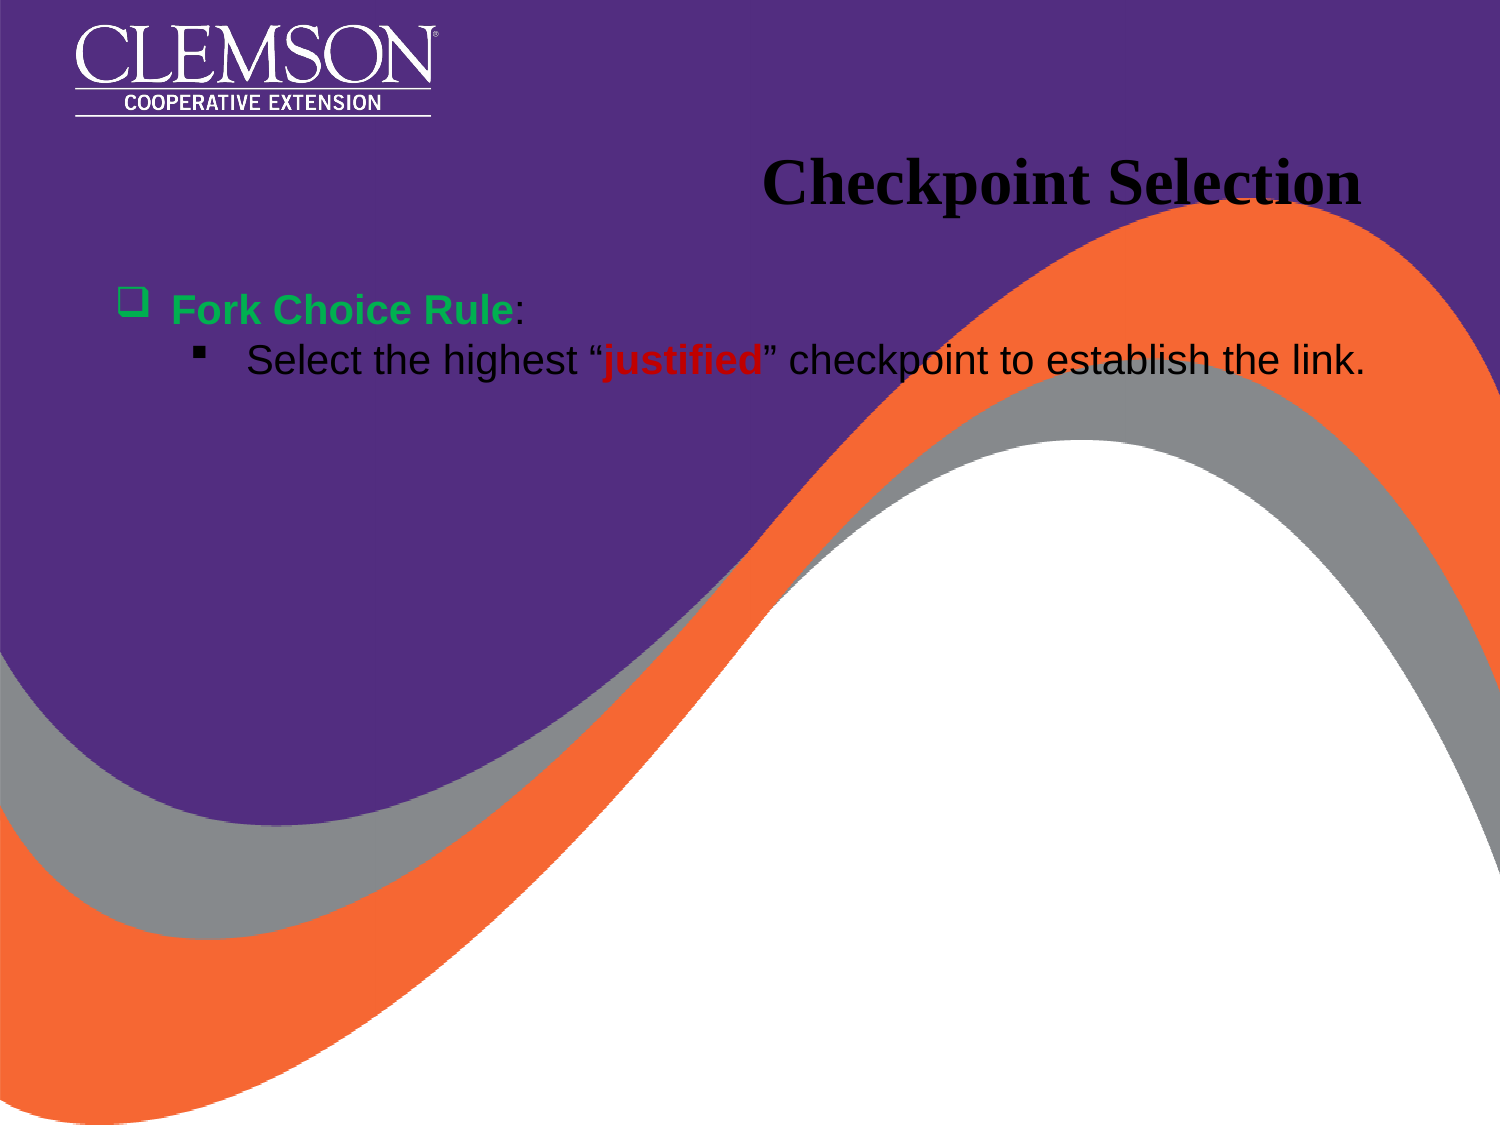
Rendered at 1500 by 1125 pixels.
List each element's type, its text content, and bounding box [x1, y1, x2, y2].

text_box Fork Choice Rule: Select the highest “justified” checkpoint to establish the link. [99, 275, 1400, 440]
title Checkpoint Selection [524, 112, 1500, 243]
picture [0, 0, 1500, 1125]
text_box [71, 274, 1429, 392]
